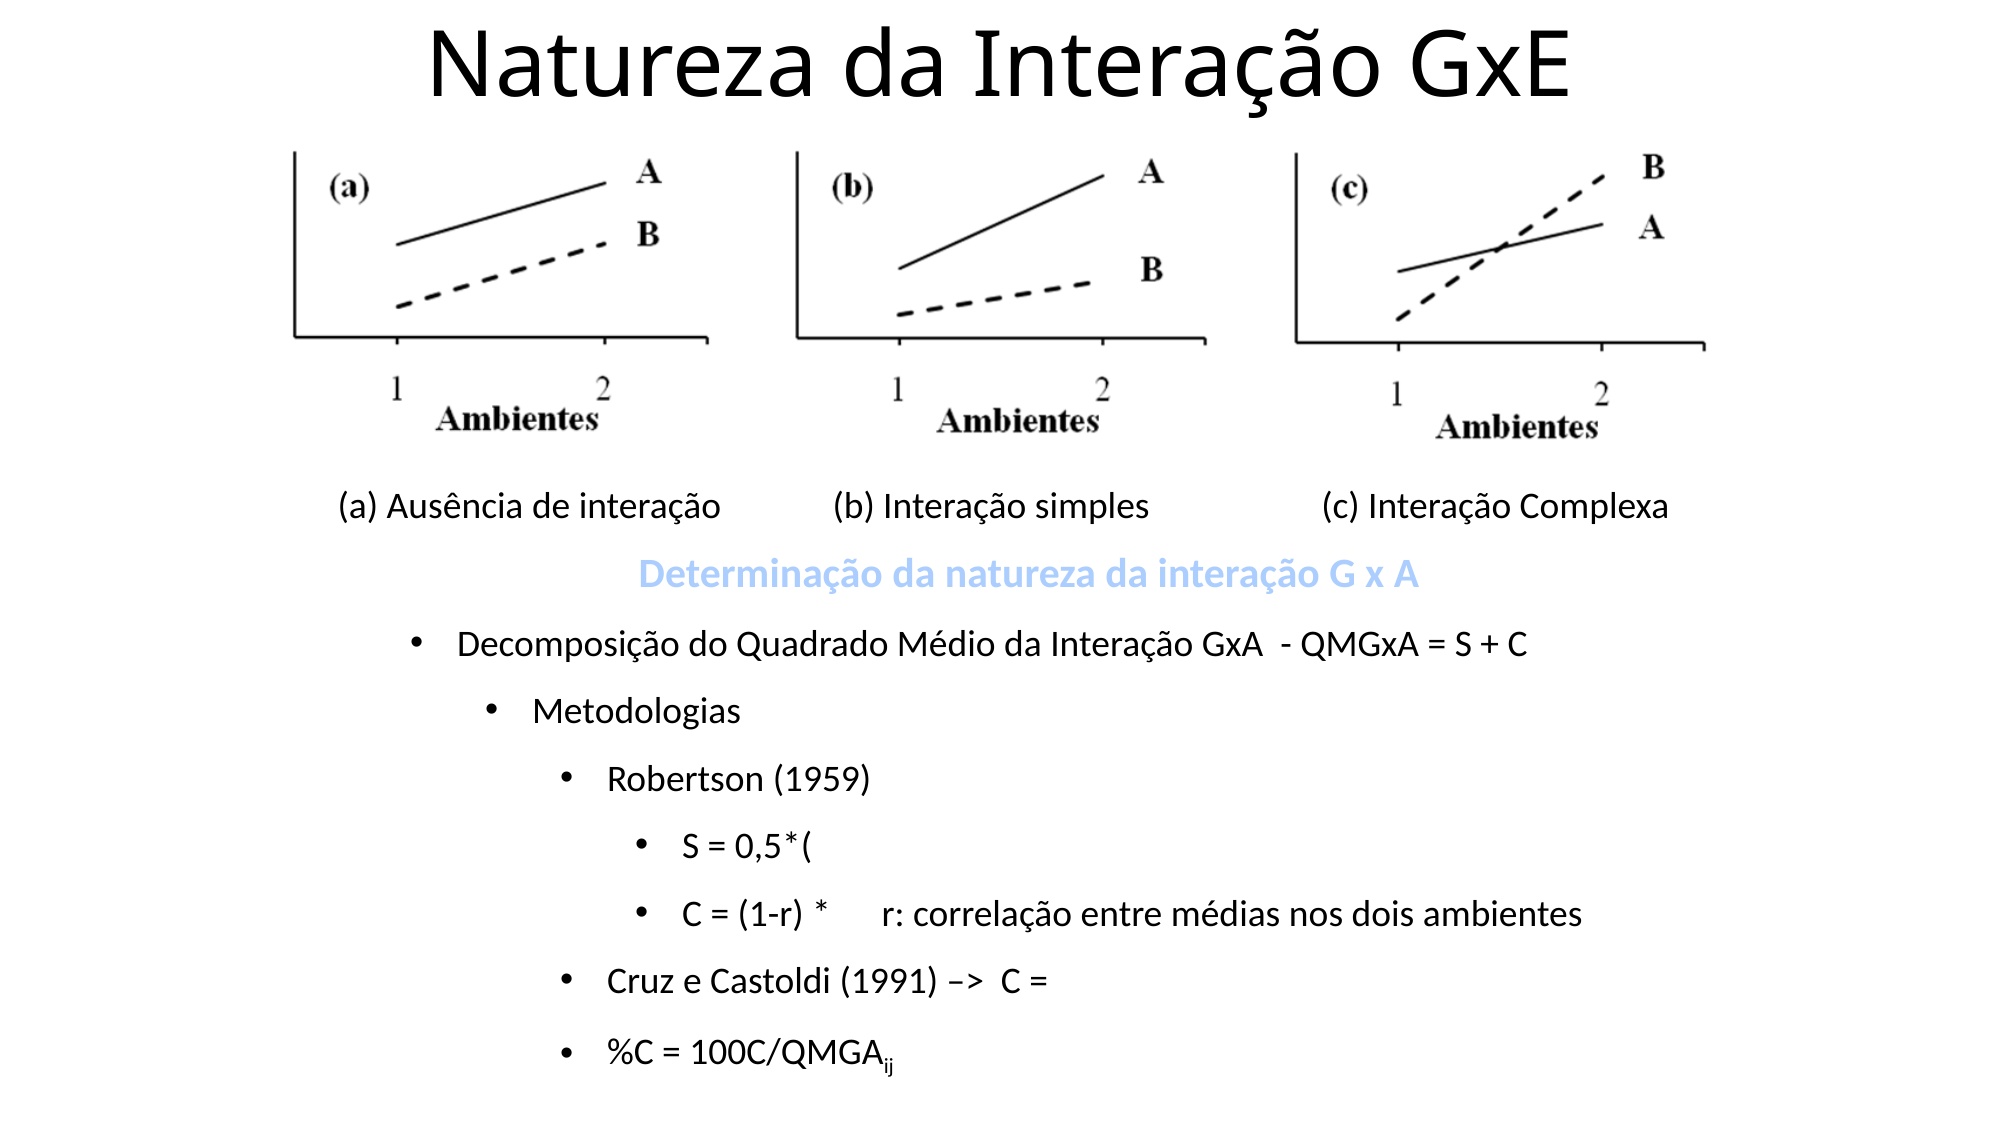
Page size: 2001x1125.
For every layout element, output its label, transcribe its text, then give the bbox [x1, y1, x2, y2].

picture [279, 135, 1721, 449]
text_box (a) Ausência de interação [322, 473, 737, 533]
text_box (b) Interação simples [817, 473, 1165, 533]
title Natureza da Interação GxE [353, 0, 1647, 135]
text_box (c) Interação Complexa [1306, 473, 1685, 533]
